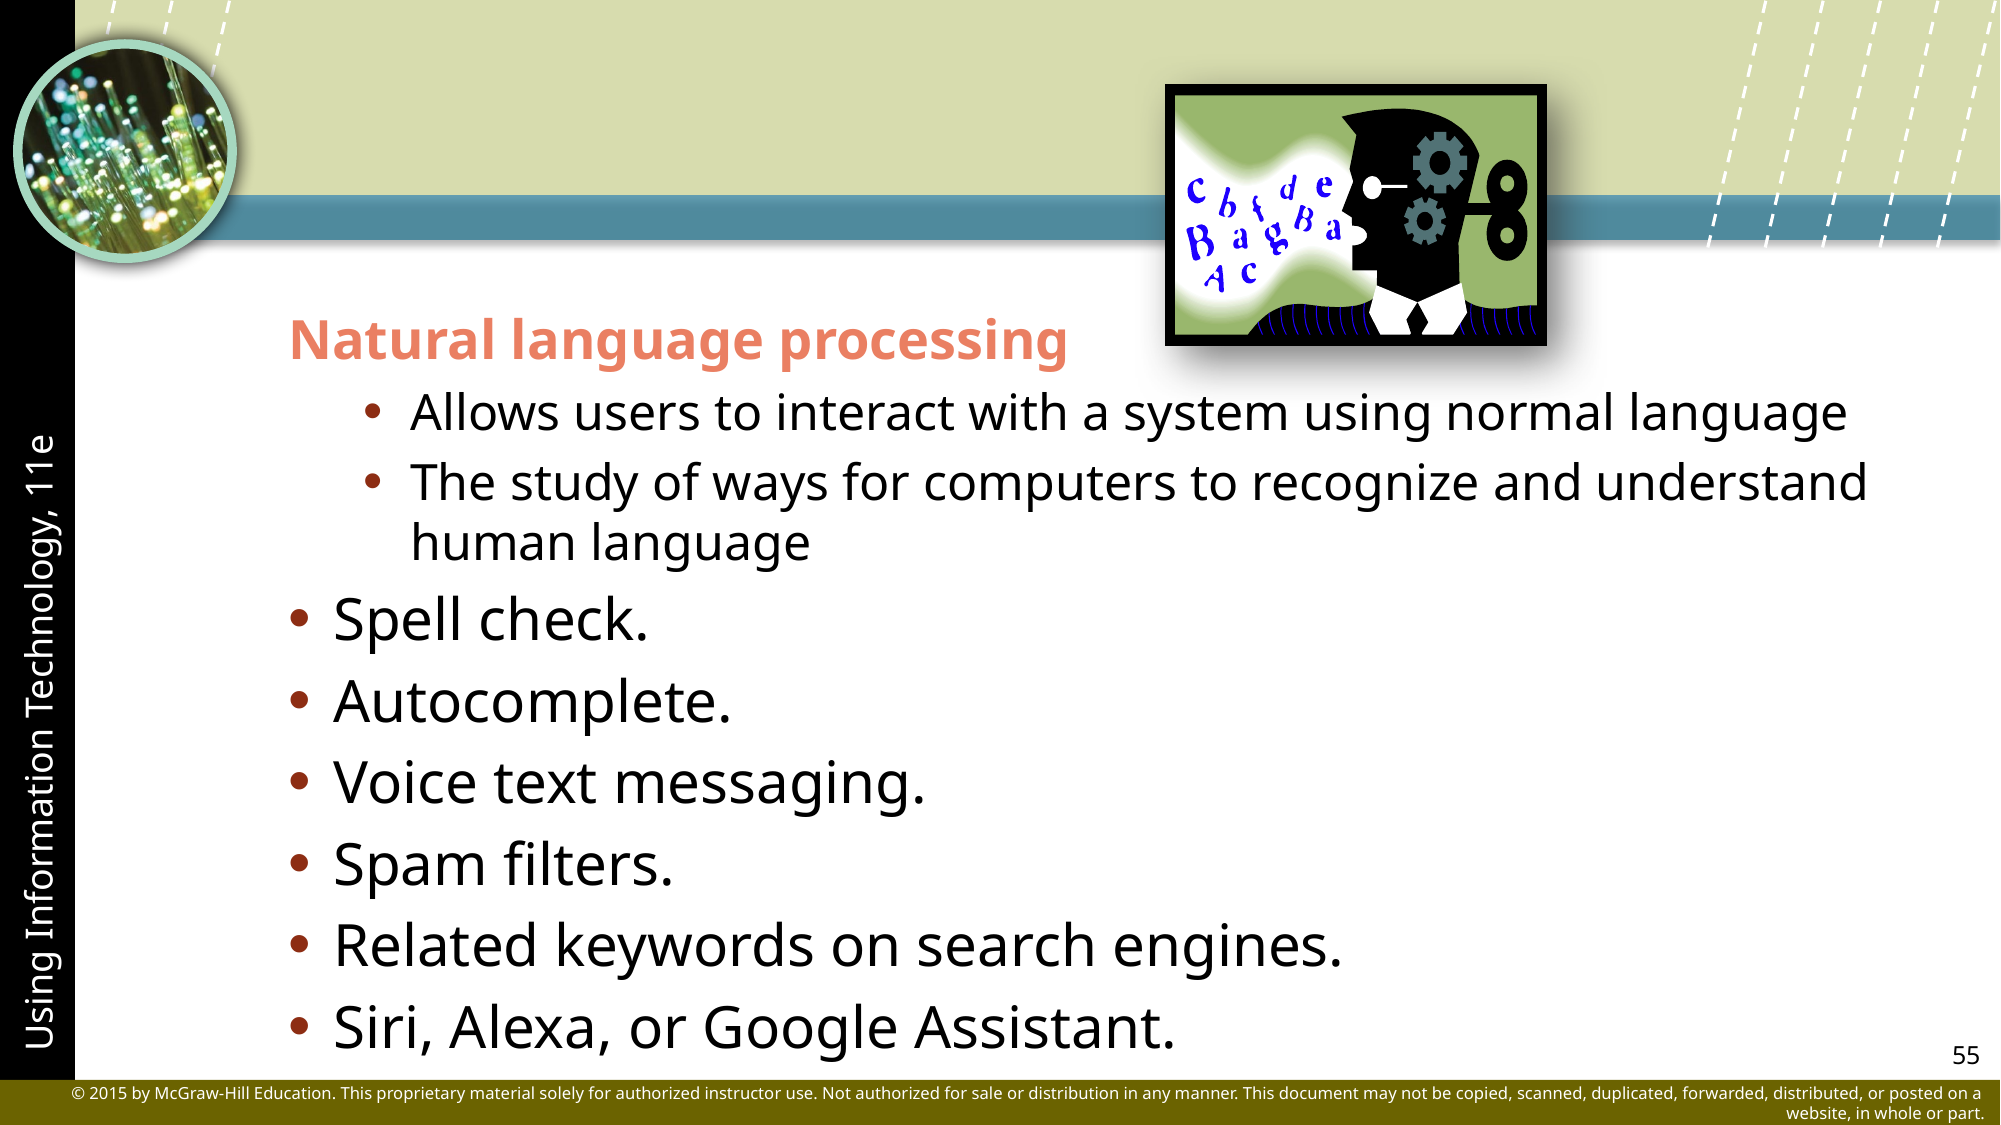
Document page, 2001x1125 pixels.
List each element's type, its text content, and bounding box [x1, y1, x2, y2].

list Natural language processing Allows users to interact with a system using normal language The study of ways for computers to recognize and understand human language Spell check. Autocomplete. Voice text messaging. Spam filters. Related keywords on search engines. Siri, Alexa, or Google Assistant. [273, 298, 1900, 1071]
slide_number 55 [1795, 1033, 1996, 1079]
picture [23, 49, 227, 253]
picture [1164, 83, 1548, 346]
